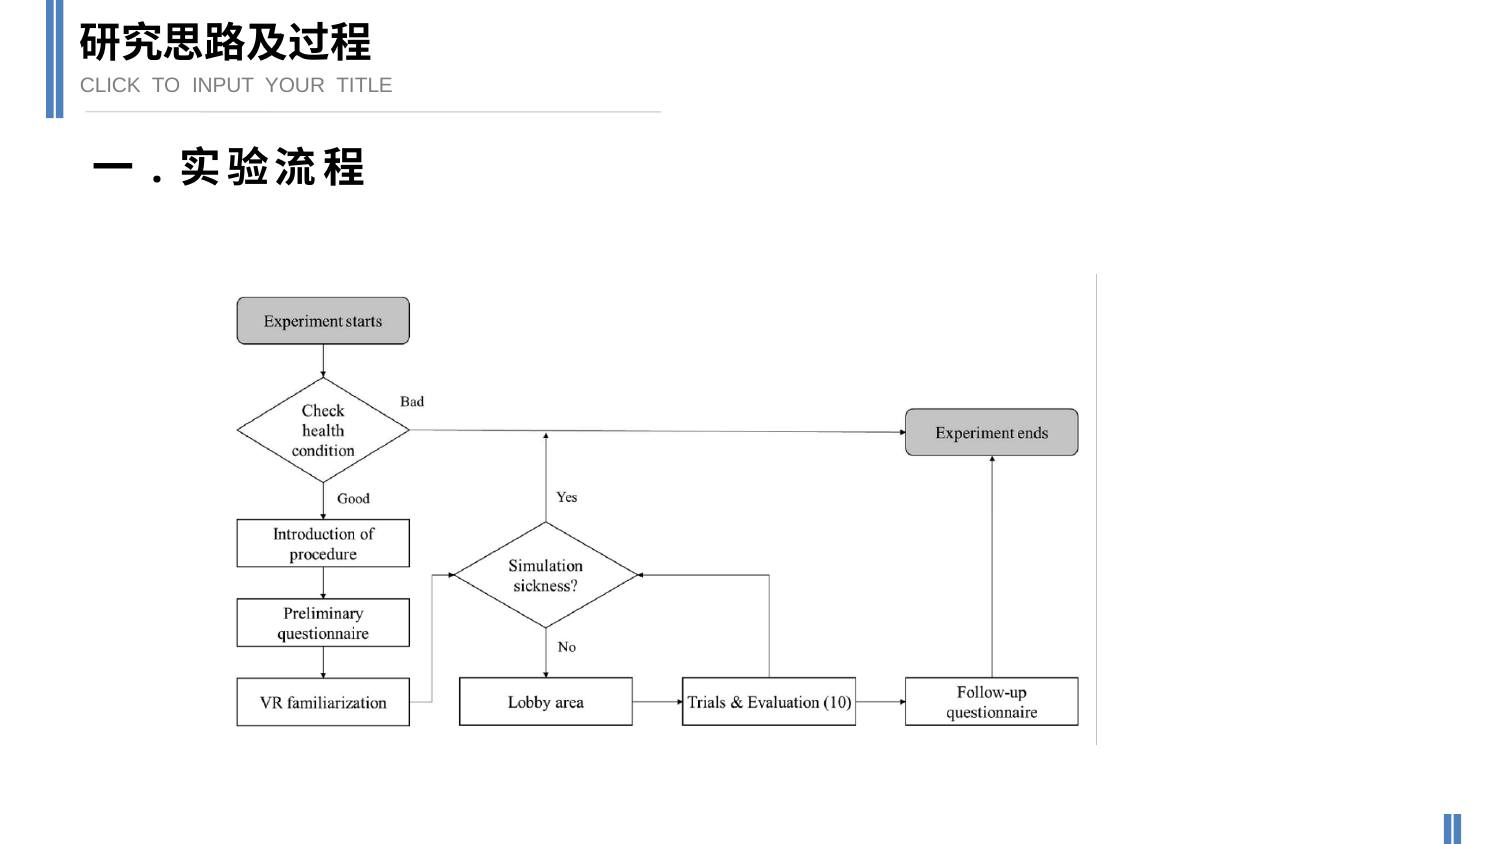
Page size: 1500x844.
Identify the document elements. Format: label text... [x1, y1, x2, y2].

list CLICK TO INPUT YOUR TITLE [65, 84, 538, 106]
picture [196, 274, 1097, 745]
list 研究思路及过程 [64, 8, 671, 84]
text_box 一.实验流程 [78, 133, 1079, 199]
